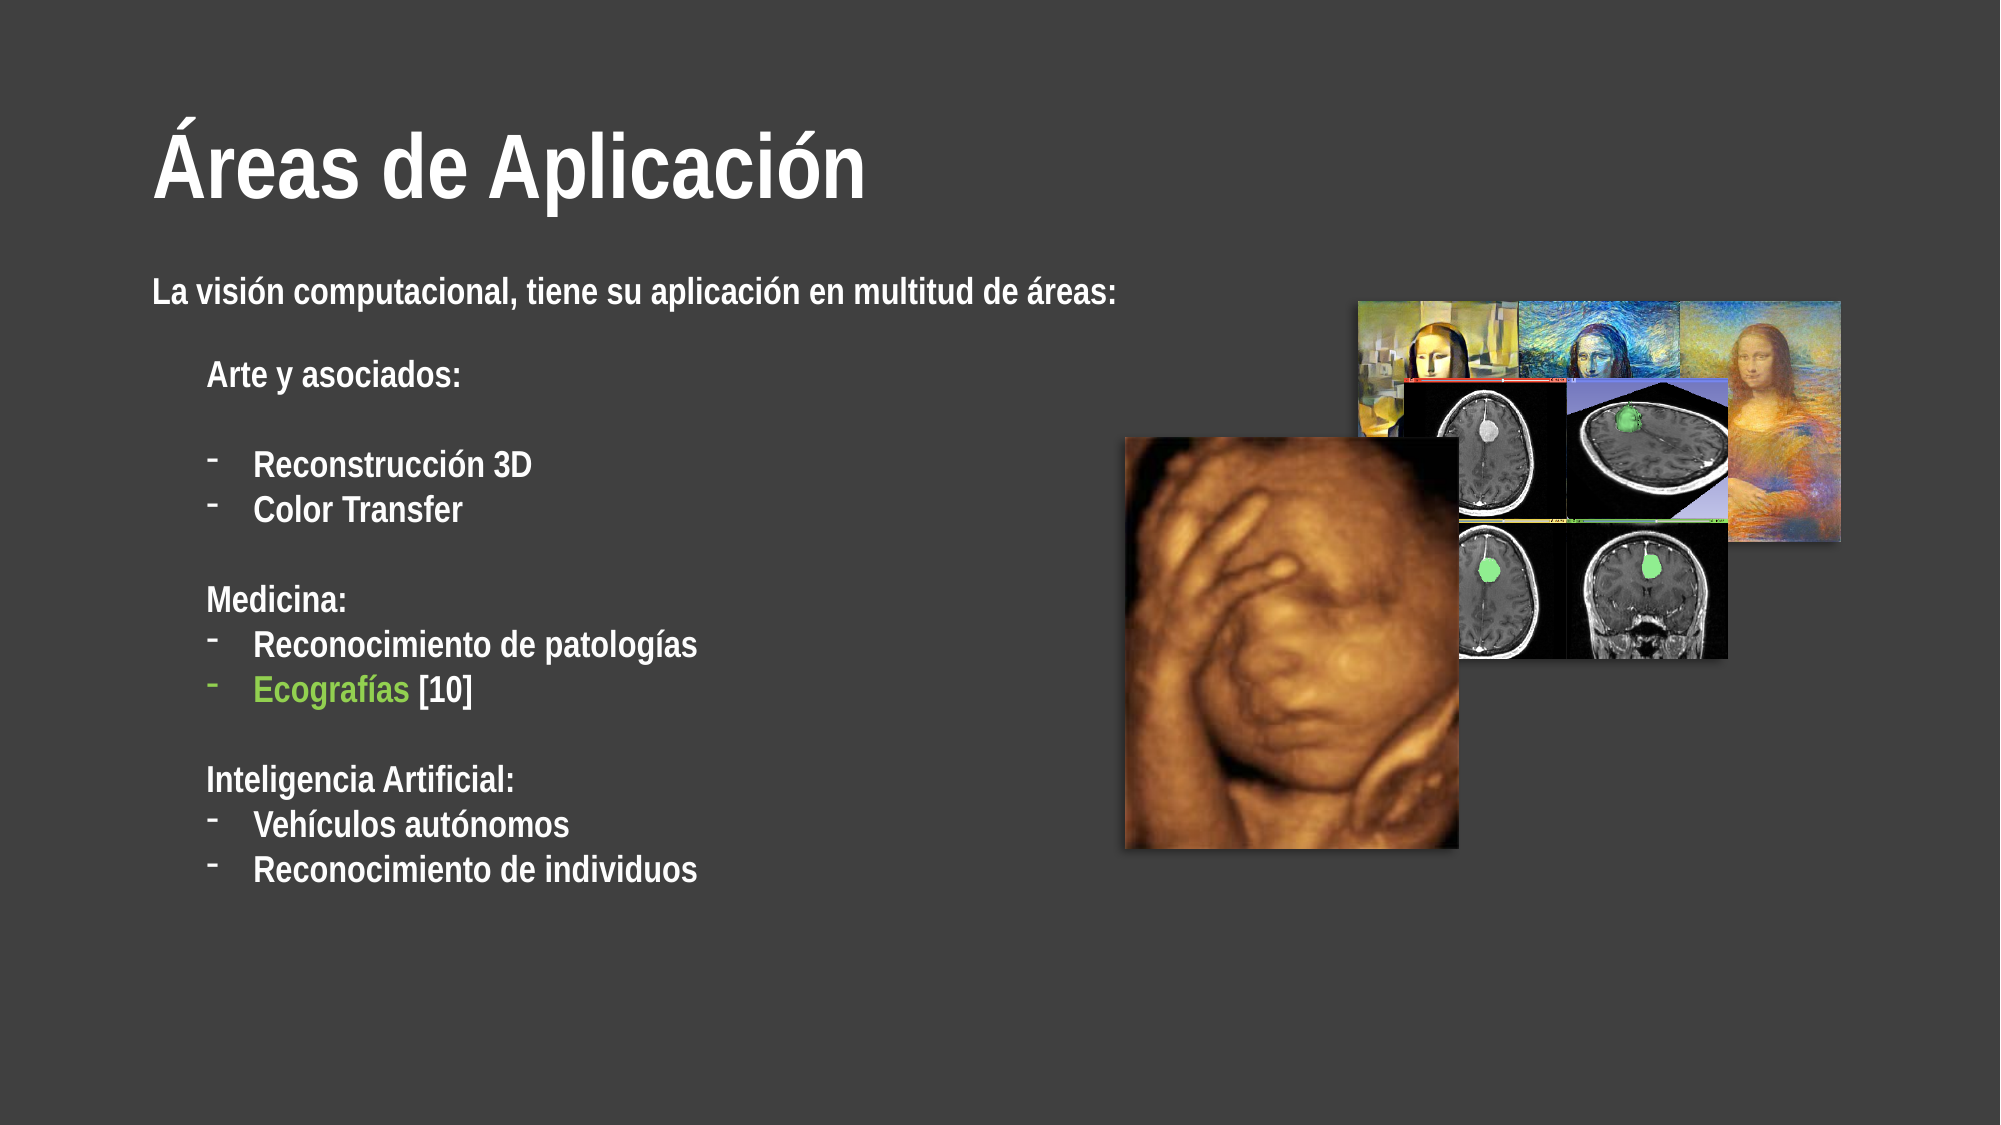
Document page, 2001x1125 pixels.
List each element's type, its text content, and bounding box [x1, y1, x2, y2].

text_box La visión computacional, tiene su aplicación en multitud de áreas: [137, 259, 1786, 544]
picture [1125, 301, 1841, 849]
text_box Arte y asociados: Reconstrucción 3D Color Transfer Medicina: Reconocimiento de patologías Ecografías [10] Inteligencia Artificial: Vehículos autónomos Reconocimiento de individuos [191, 342, 799, 1033]
title Áreas de Aplicación [137, 59, 1863, 193]
list [137, 193, 1863, 908]
